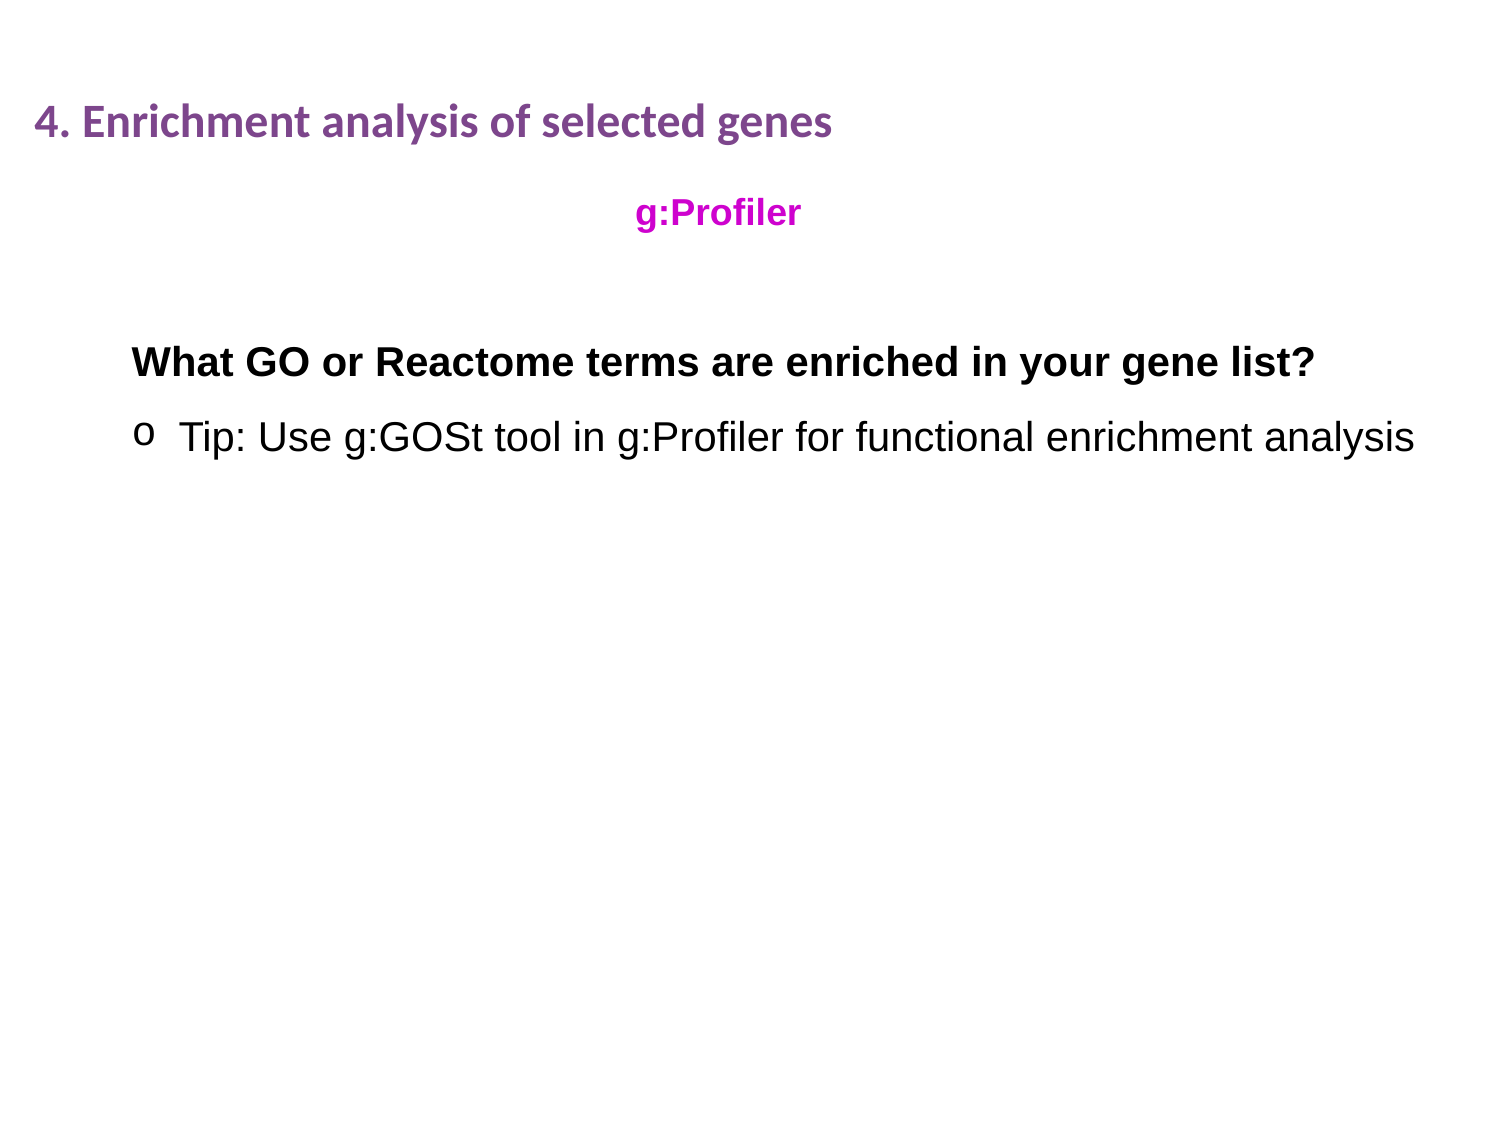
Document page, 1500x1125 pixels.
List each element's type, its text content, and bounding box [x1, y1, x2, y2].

text_box What GO or Reactome terms are enriched in your gene list? Tip: Use g:GOSt tool in g:Profiler for functional enrichment analysis [116, 302, 1431, 468]
text_box g:Profiler [620, 184, 826, 242]
text_box 4. Enrichment analysis of selected genes [19, 87, 1219, 157]
